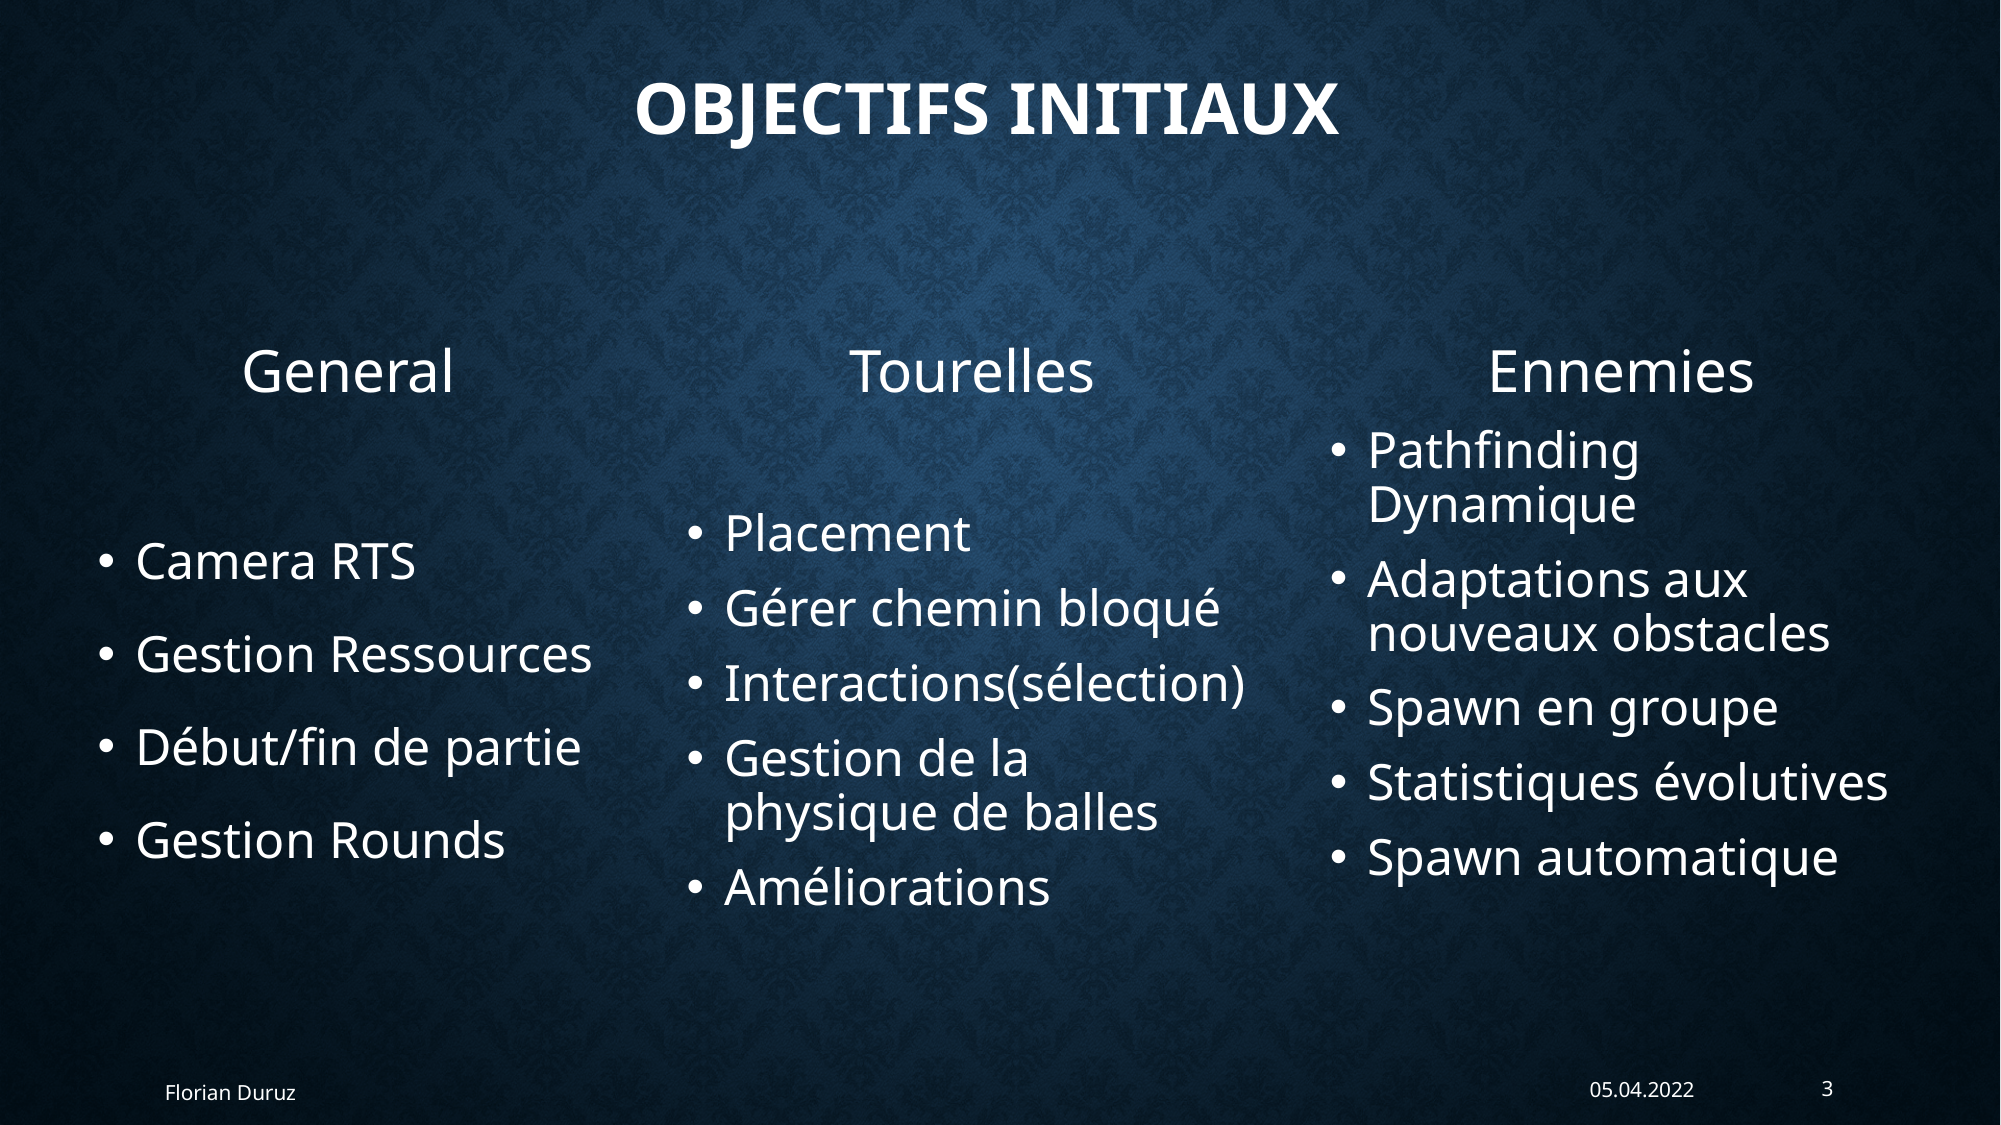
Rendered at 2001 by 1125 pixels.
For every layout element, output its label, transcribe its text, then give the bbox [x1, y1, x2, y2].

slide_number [1259, 1059, 1710, 1120]
list General Camera RTS Gestion Ressources Début/fin de partie Gestion Rounds [82, 312, 630, 1027]
title Objectifs initiaux [137, 3, 1836, 221]
slide_number 3 [1724, 1059, 1849, 1120]
text_box Ennemies Pathfinding Dynamique Adaptations aux nouveaux obstacles Spawn en groupe Statistiques évolutives Spawn automatique [1314, 312, 1929, 1027]
footer Florian Duruz [149, 1062, 1245, 1123]
text_box Tourelles Placement Gérer chemin bloqué Interactions(sélection) Gestion de la physique de balles Améliorations [671, 312, 1273, 1027]
